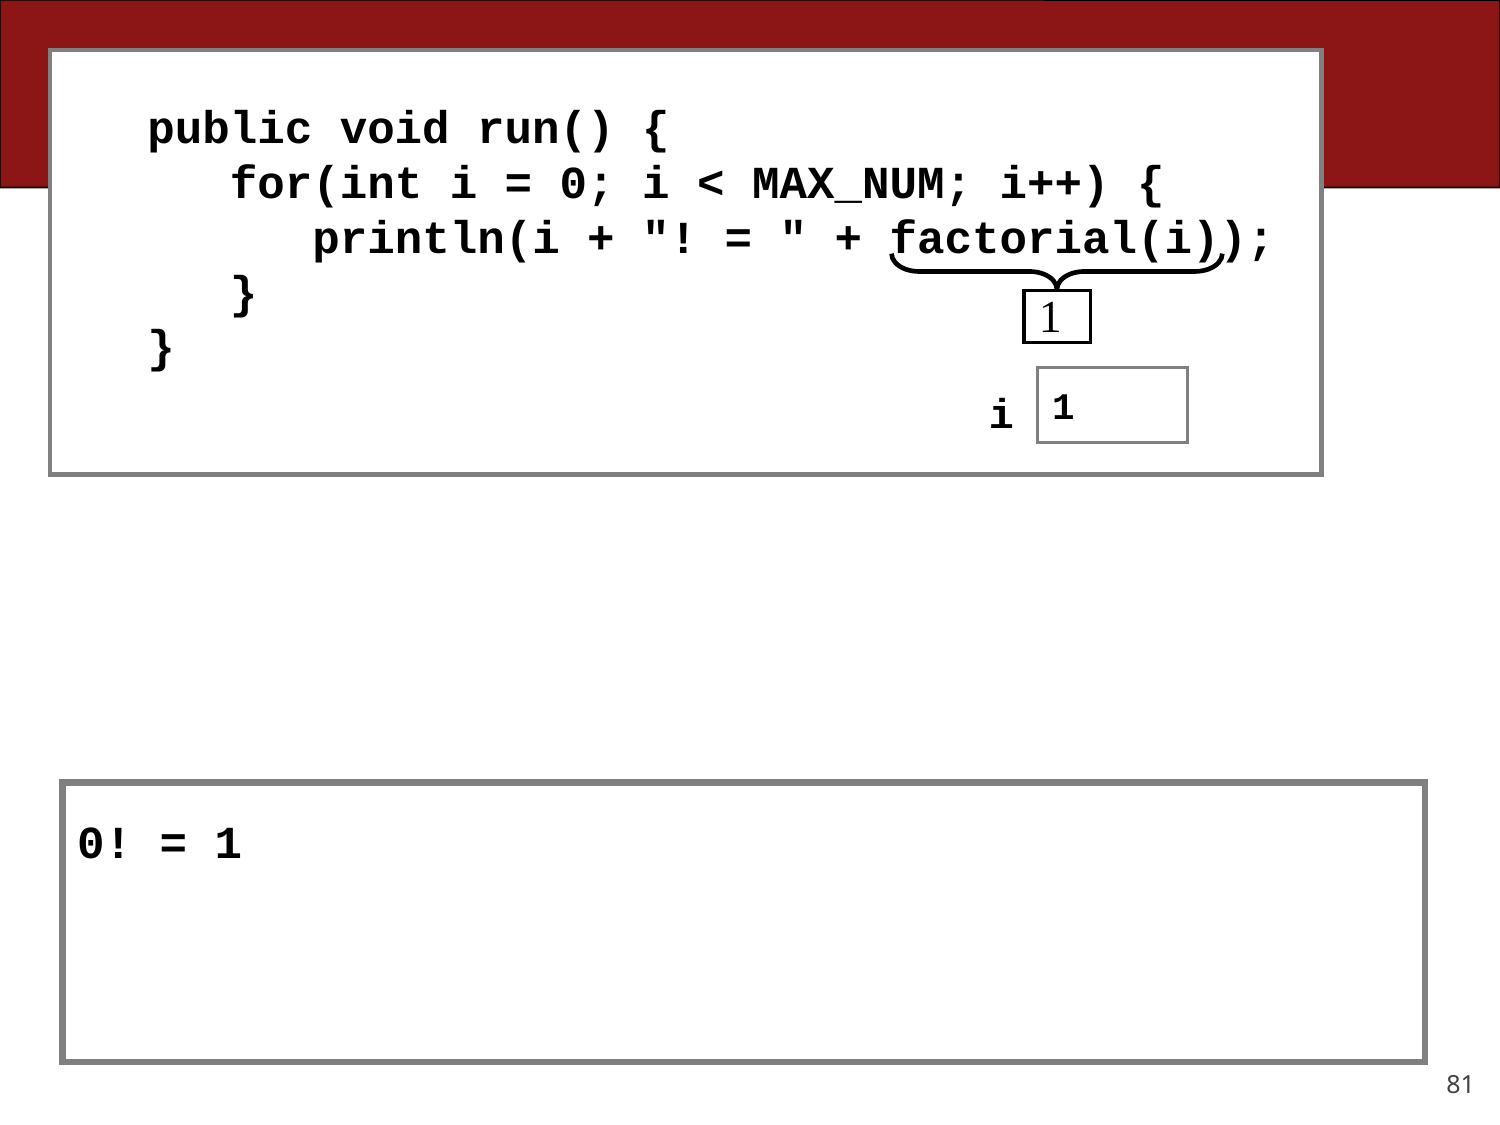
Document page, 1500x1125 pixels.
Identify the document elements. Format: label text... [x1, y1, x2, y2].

text_box i [974, 379, 1050, 445]
text_box 0! = 1 [62, 782, 1425, 1063]
text_box public void run() { for(int i = 0; i < MAX_NUM; i++) { println(i + "! = " + factorial(i)); } } [49, 49, 1322, 475]
text_box 1 [1037, 367, 1188, 443]
text_box 1 [1023, 290, 1091, 343]
text_box [891, 253, 1223, 290]
